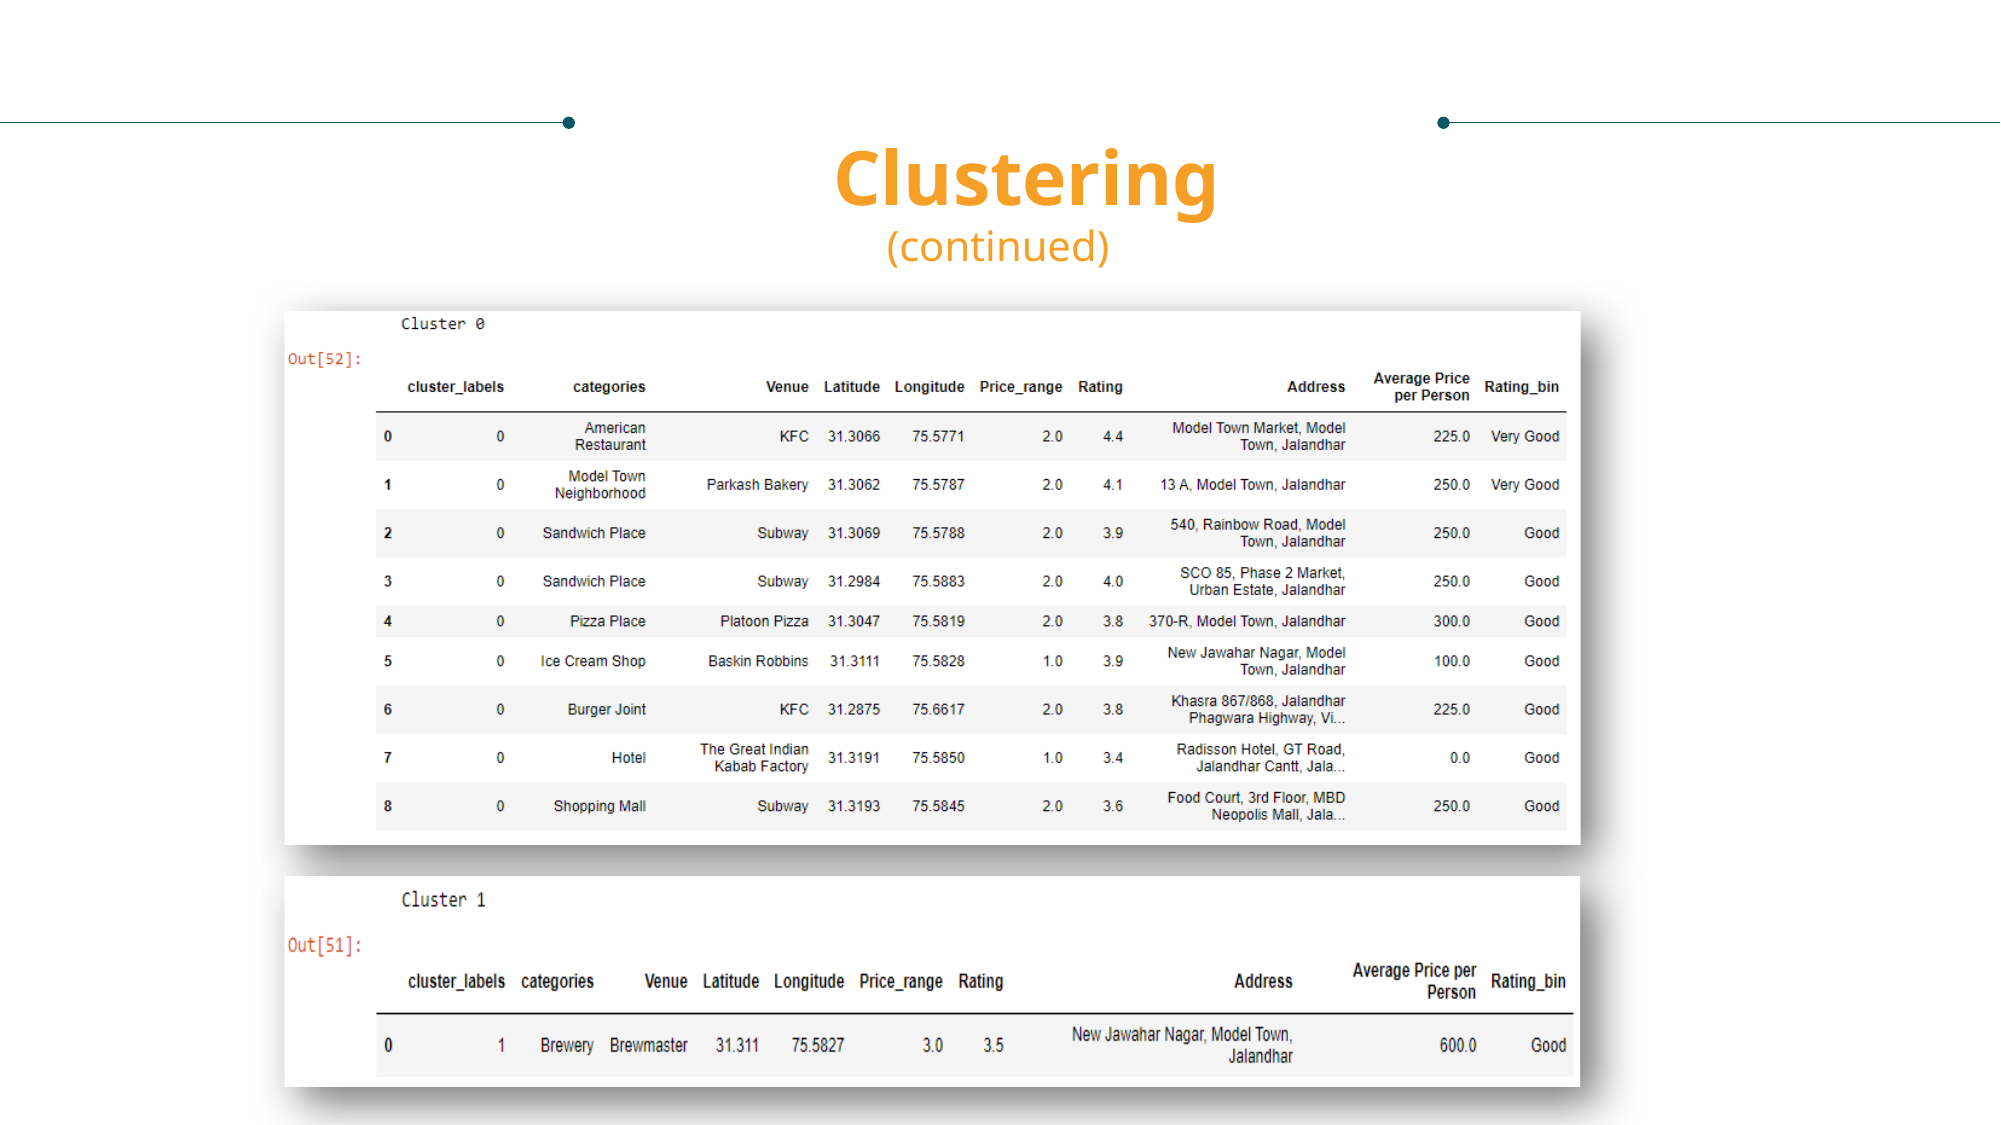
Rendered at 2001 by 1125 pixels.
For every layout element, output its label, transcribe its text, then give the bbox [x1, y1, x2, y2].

picture [284, 311, 1581, 845]
picture [284, 876, 1581, 1087]
text_box Clustering (continued) [818, 122, 1247, 278]
